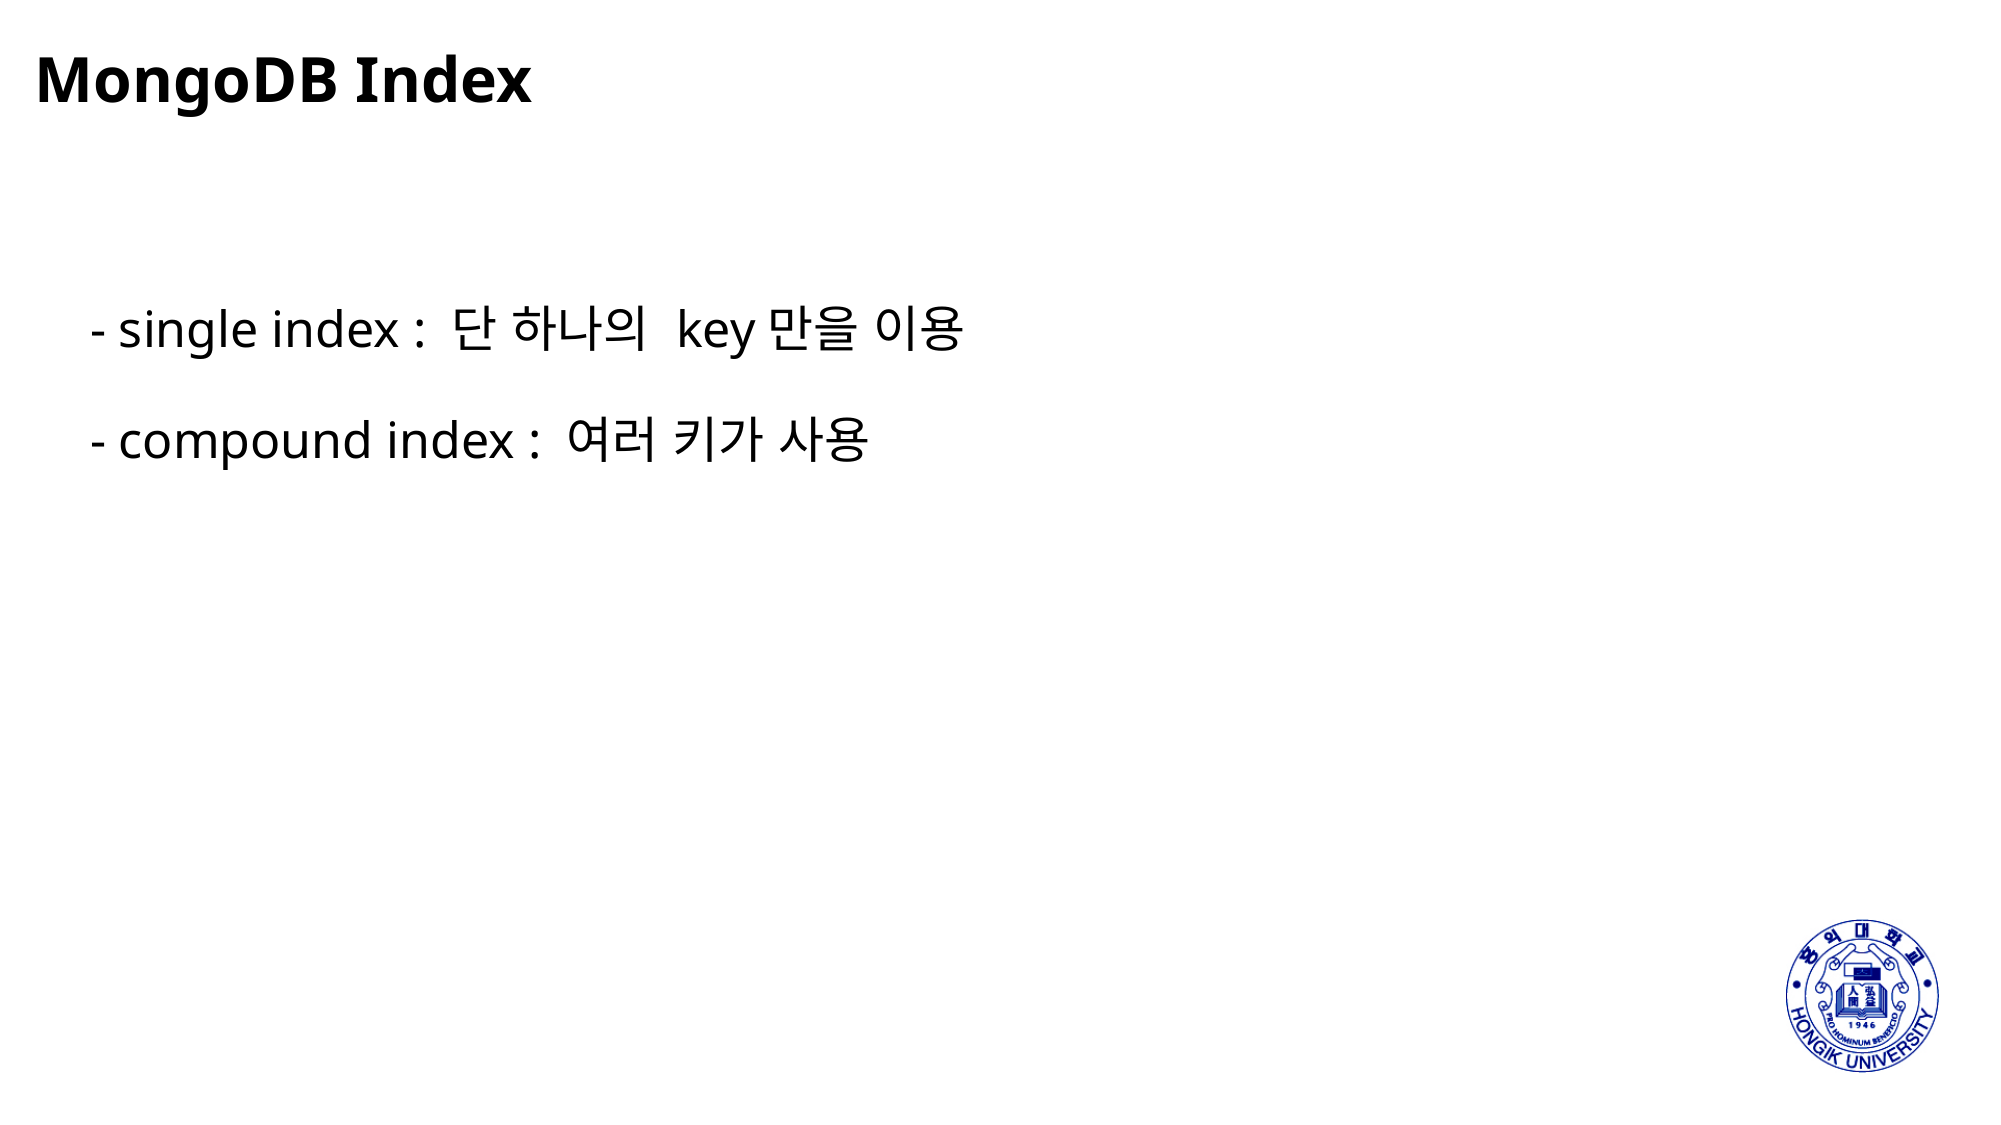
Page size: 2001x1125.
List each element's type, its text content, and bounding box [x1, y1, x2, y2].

picture [1786, 919, 1939, 1073]
text_box - single index : 단 하나의 key만을 이용 - compound index : 여러 키가 사용 [74, 320, 1787, 416]
text_box MongoDB Index [19, 11, 1043, 107]
